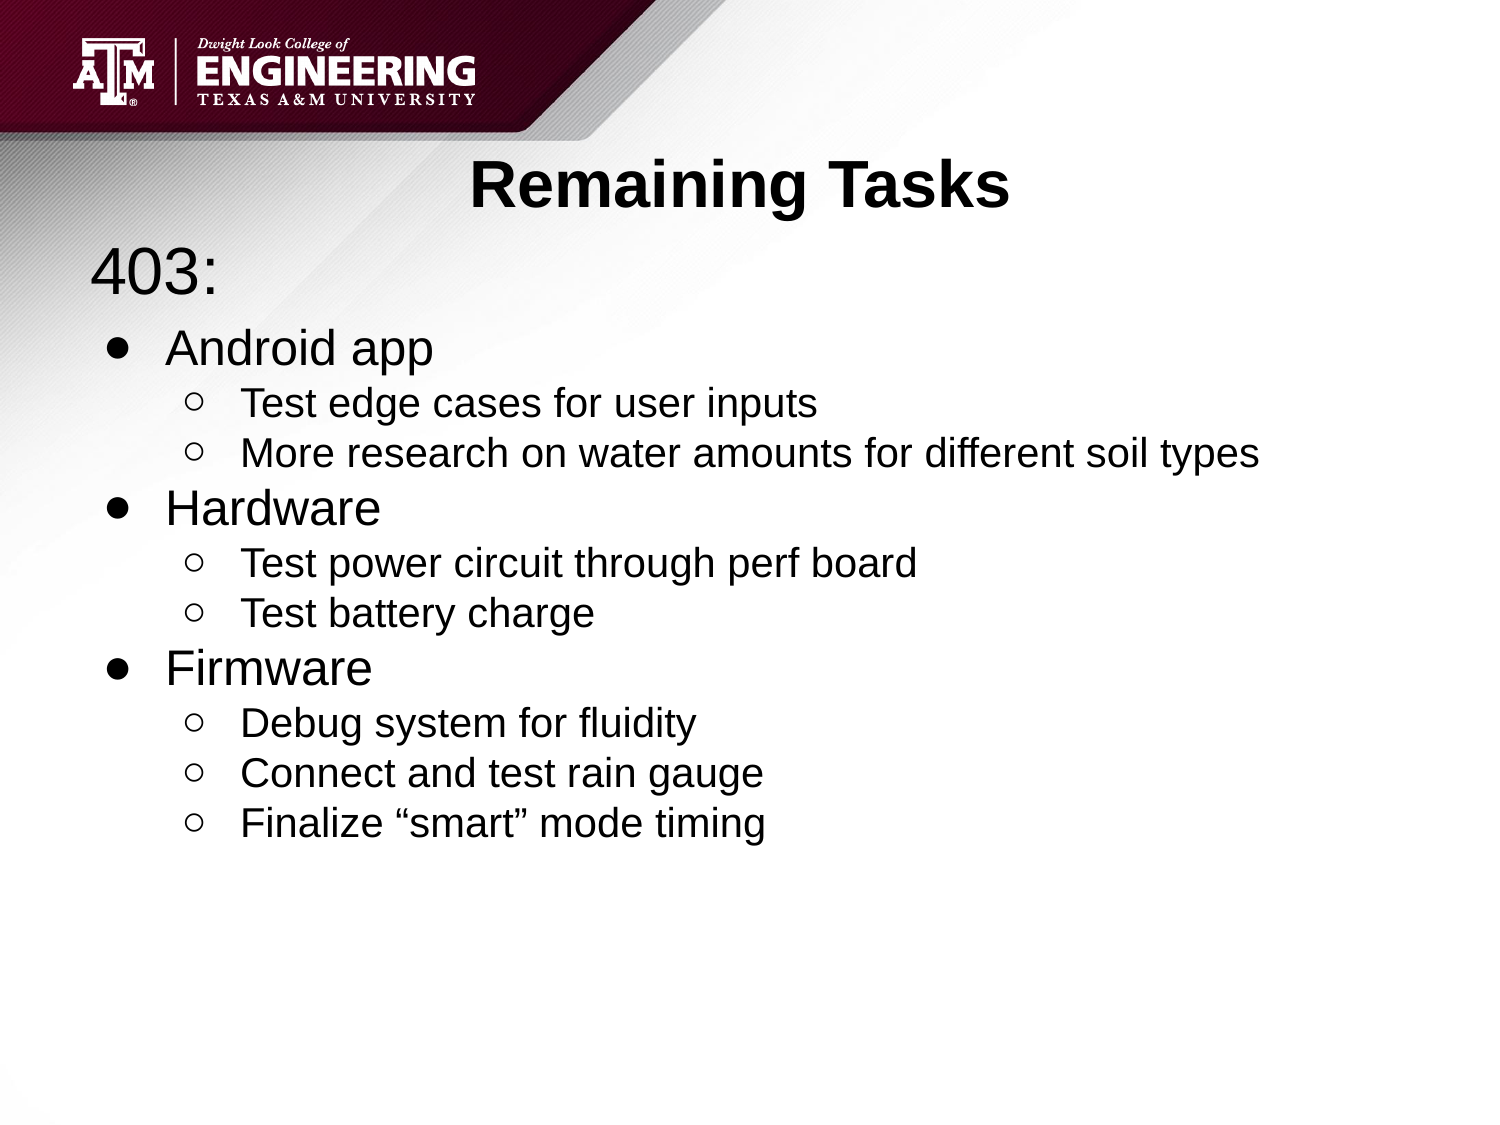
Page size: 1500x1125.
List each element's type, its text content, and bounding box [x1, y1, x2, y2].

list 403: Android app Test edge cases for user inputs More research on water amounts for different soil types Hardware Test power circuit through perf board Test battery charge Firmware Debug system for fluidity Connect and test rain gauge Finalize “smart” mode timing [75, 220, 1425, 1114]
title Remaining Tasks [75, 114, 1425, 220]
picture [0, 0, 1500, 1125]
